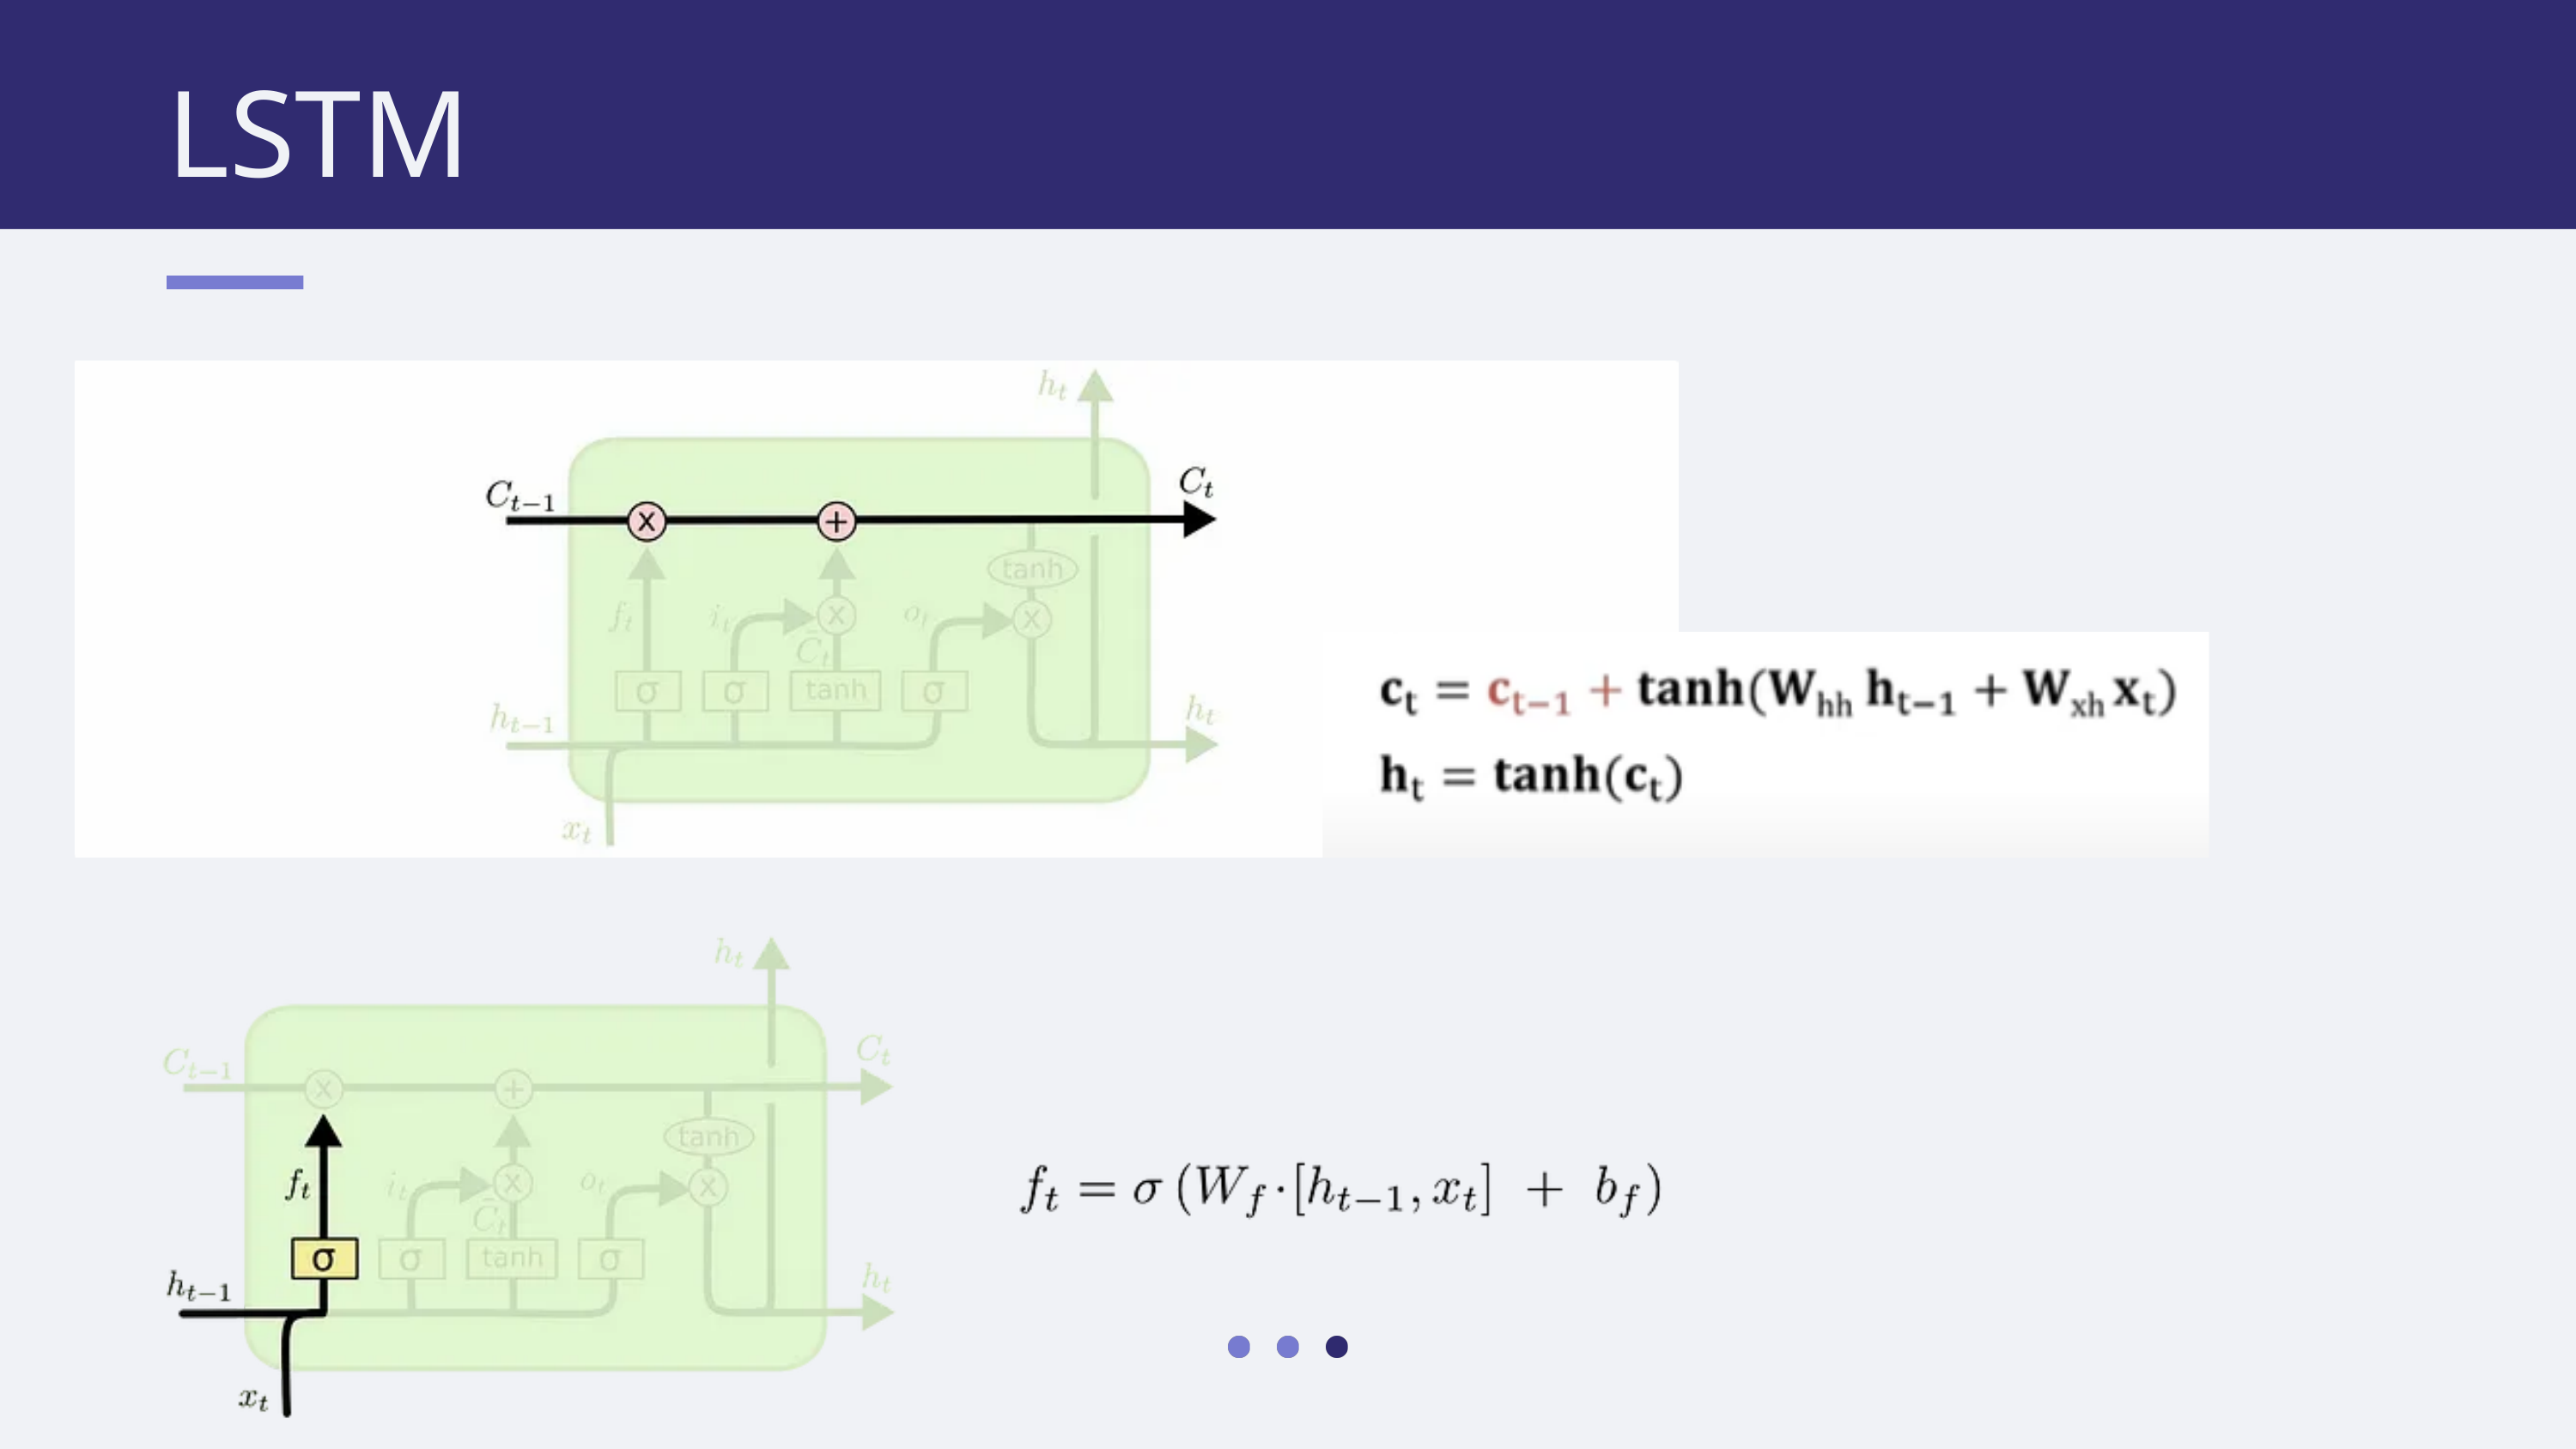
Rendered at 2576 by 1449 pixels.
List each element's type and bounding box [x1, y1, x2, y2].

text_box [0, 228, 2576, 1449]
text_box [144, 929, 1749, 1426]
text_box [1227, 1336, 1349, 1359]
text_box [74, 361, 1679, 858]
text_box [1322, 632, 2209, 858]
text_box [166, 57, 1050, 290]
